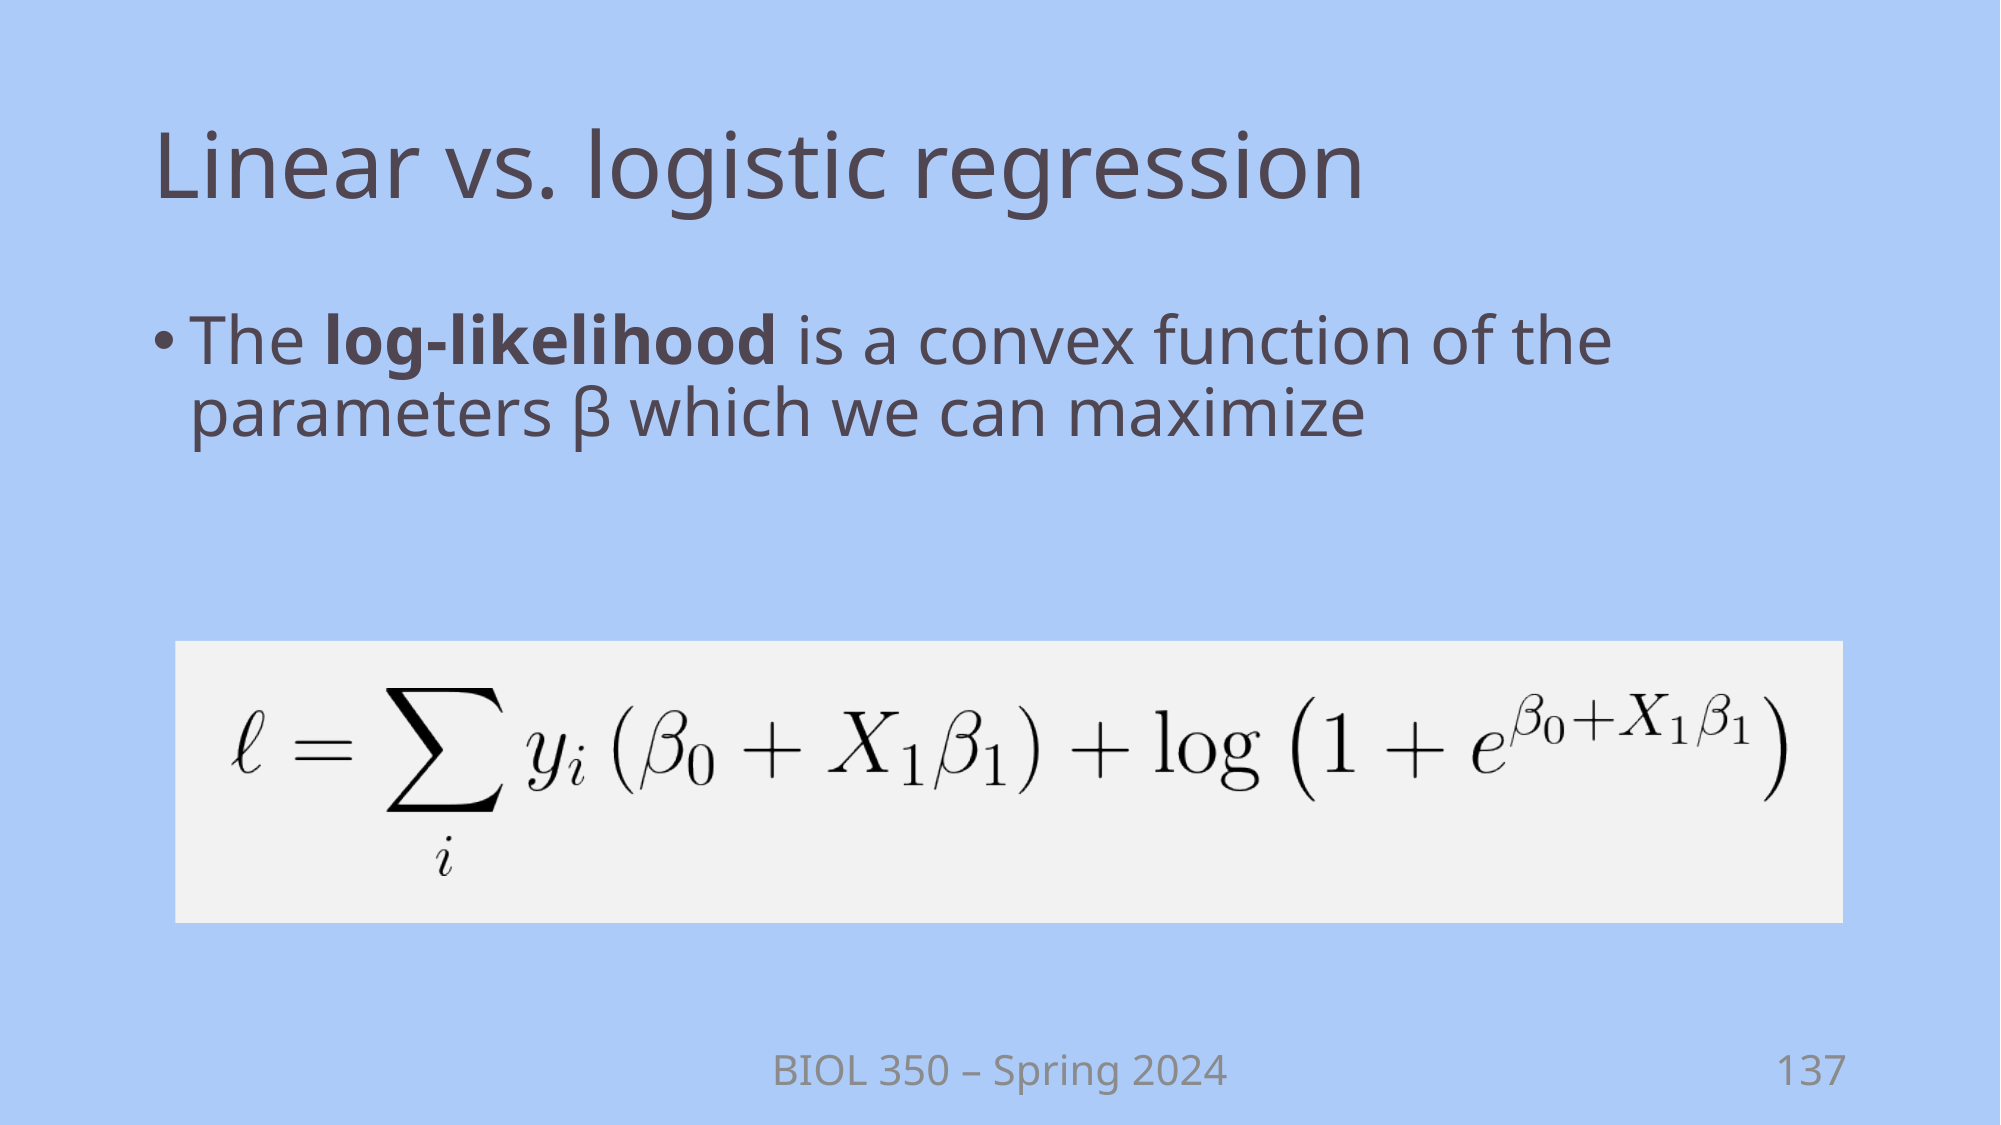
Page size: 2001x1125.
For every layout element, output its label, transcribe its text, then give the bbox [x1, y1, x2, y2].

slide_number 137 [1412, 1042, 1863, 1103]
picture [230, 688, 1788, 876]
text_box [174, 640, 1844, 924]
list The log-likelihood is a convex function of the parameters β which we can maximize [137, 299, 1863, 1014]
footer BIOL 350 – Spring 2024 [662, 1042, 1338, 1103]
title Linear vs. logistic regression [137, 59, 1863, 278]
